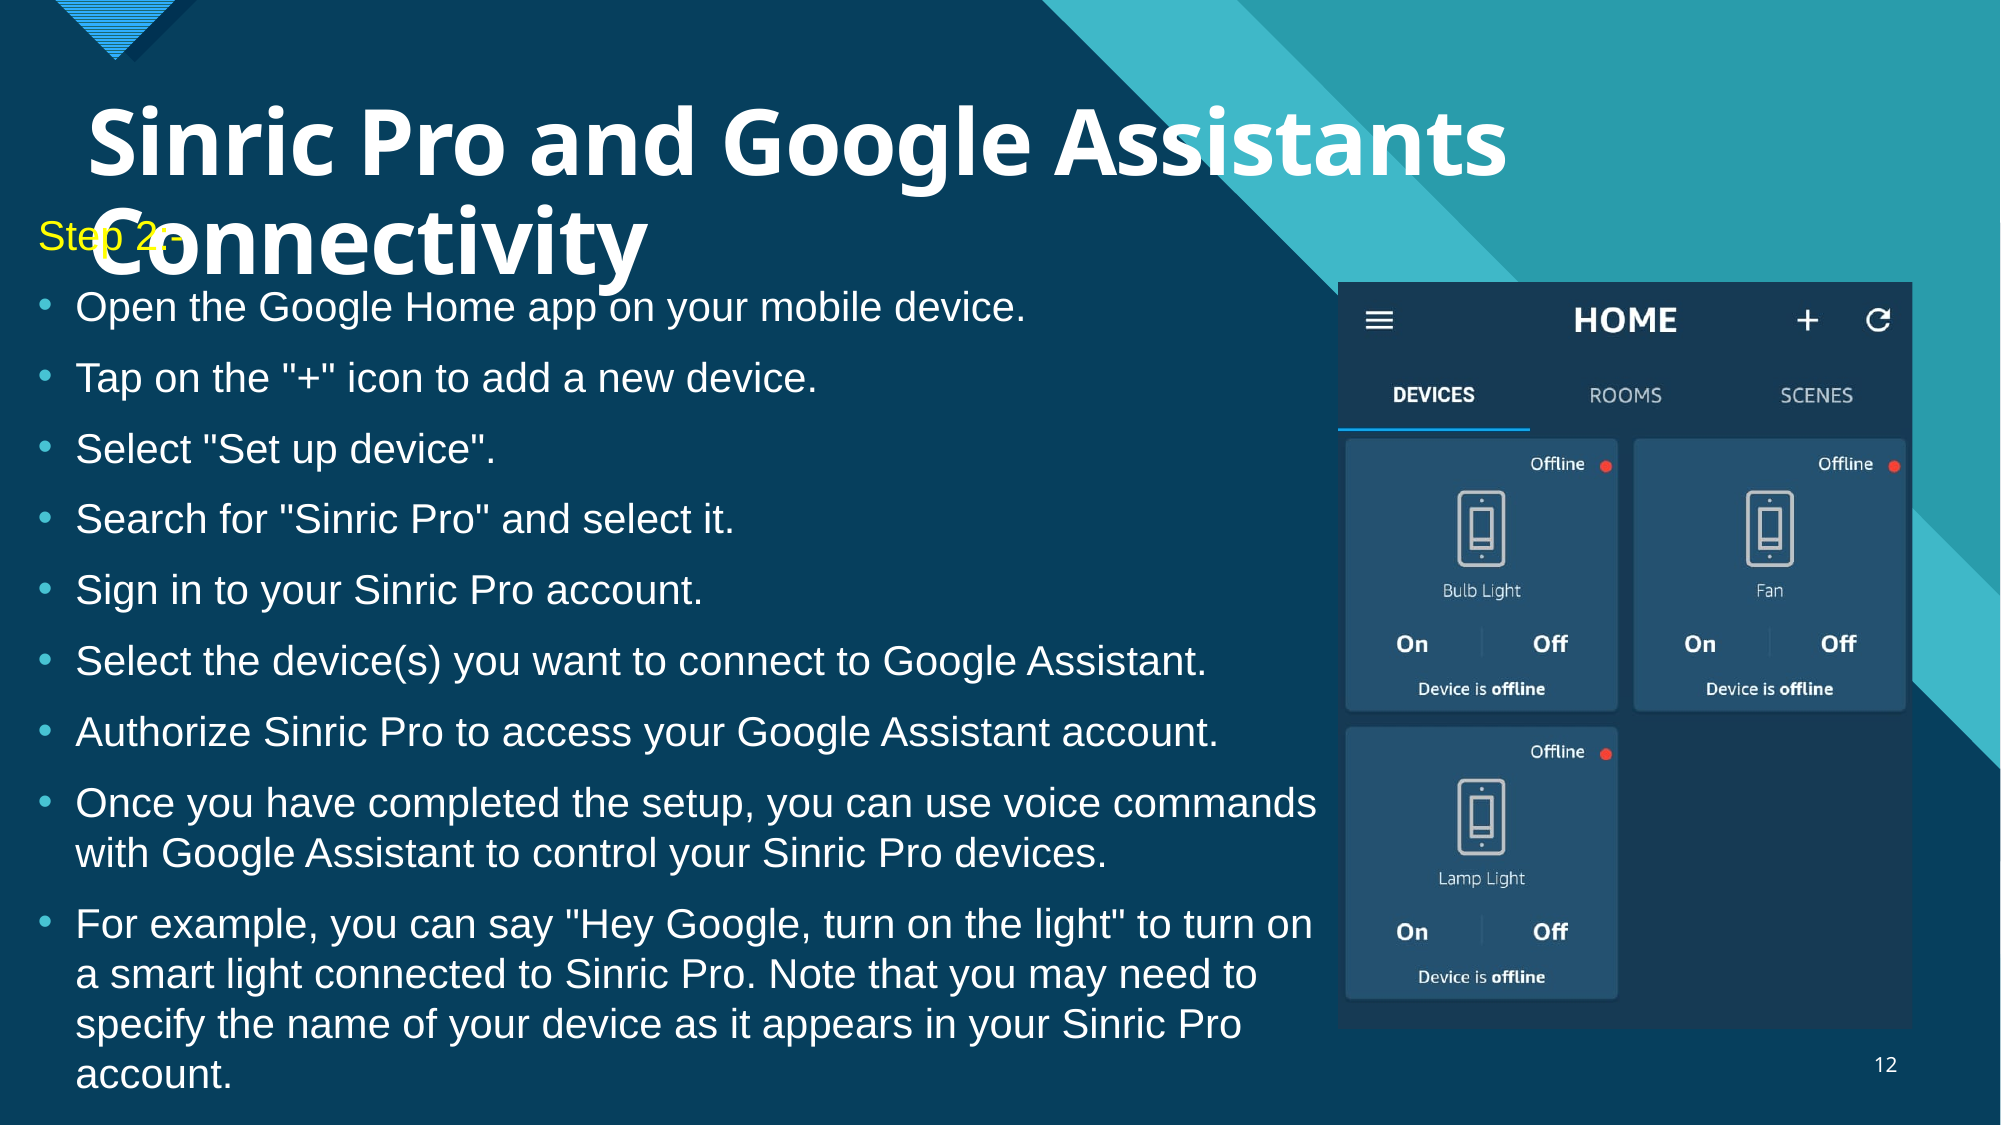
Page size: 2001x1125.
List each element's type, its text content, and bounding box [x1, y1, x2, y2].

list Step 2:- Open the Google Home app on your mobile device. Tap on the "+" icon to add a new device. Select "Set up device". Search for "Sinric Pro" and select it. Sign in to your Sinric Pro account. Select the device(s) you want to connect to Google Assistant. Authorize Sinric Pro to access your Google Assistant account. Once you have completed the setup, you can use voice commands with Google Assistant to control your Sinric Pro devices. For example, you can say "Hey Google, turn on the light" to turn on a smart light connected to Sinric Pro. Note that you may need to specify the name of your device as it appears in your Sinric Pro account. [22, 201, 1339, 1096]
title Sinric Pro and Google Assistants Connectivity [72, 89, 1977, 305]
picture [1338, 282, 1914, 1028]
slide_number 12 [1845, 1035, 1913, 1096]
